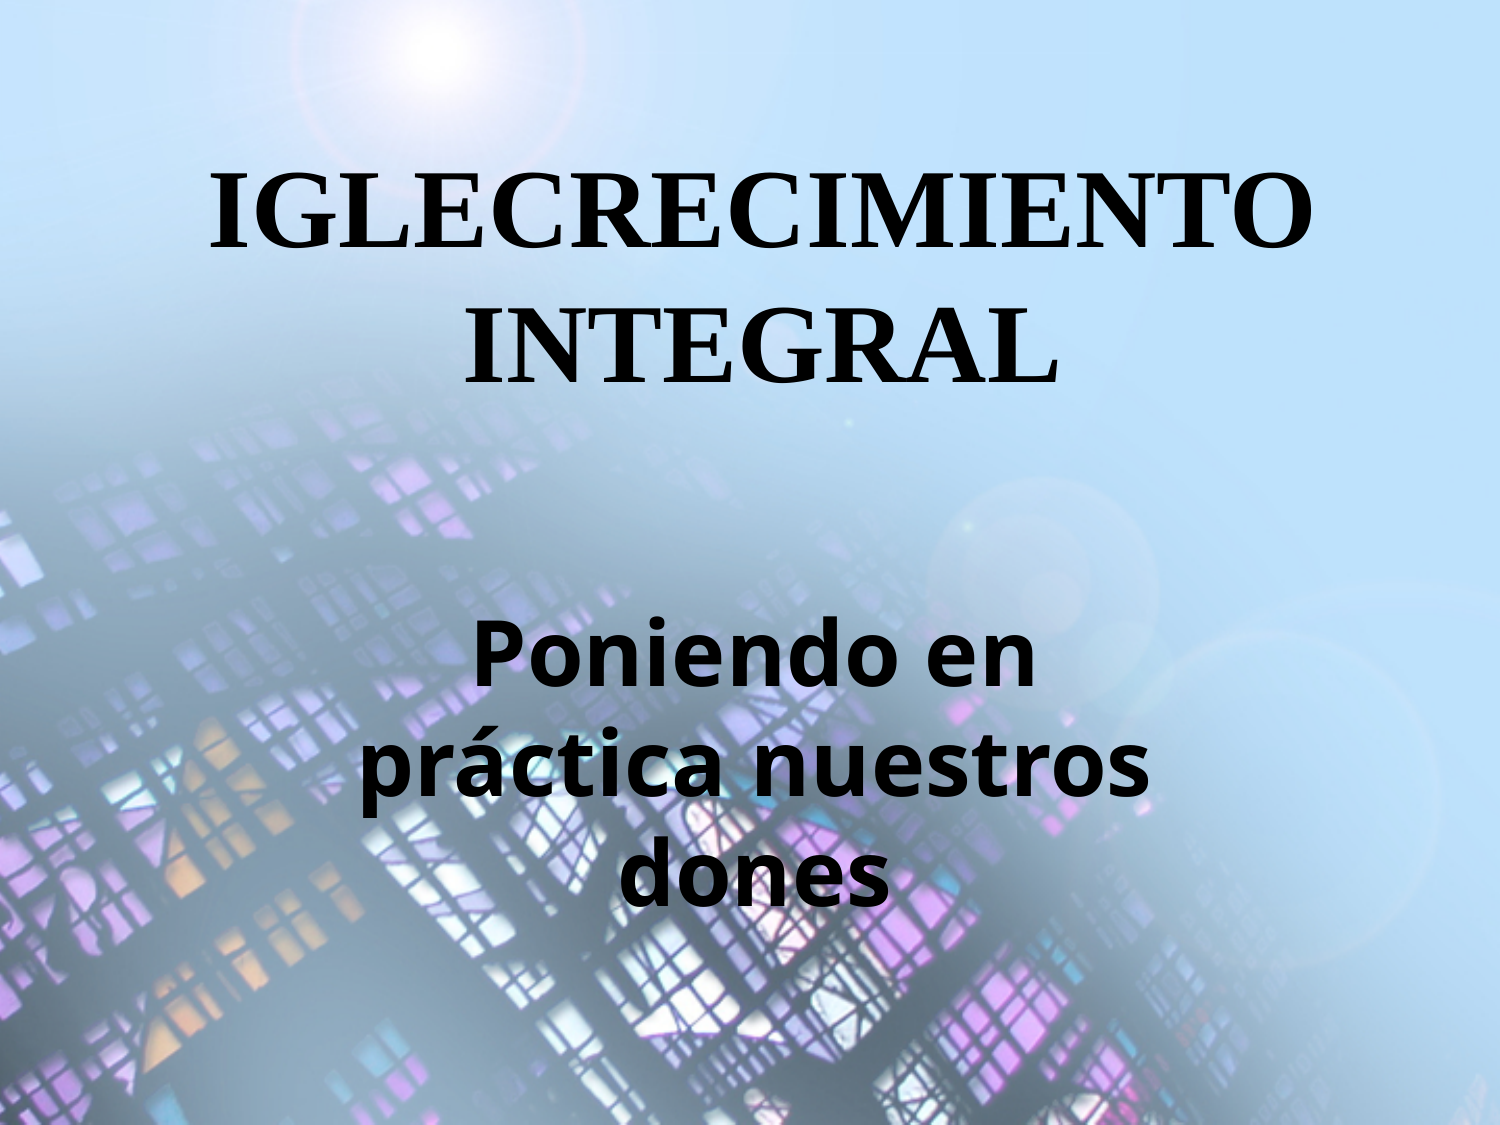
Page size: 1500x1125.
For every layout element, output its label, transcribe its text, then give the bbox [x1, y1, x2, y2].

title IGLECRECIMIENTO INTEGRAL [149, 137, 1376, 538]
picture [0, 0, 1500, 1125]
subtitle Poniendo en práctica nuestros dones [262, 587, 1248, 669]
